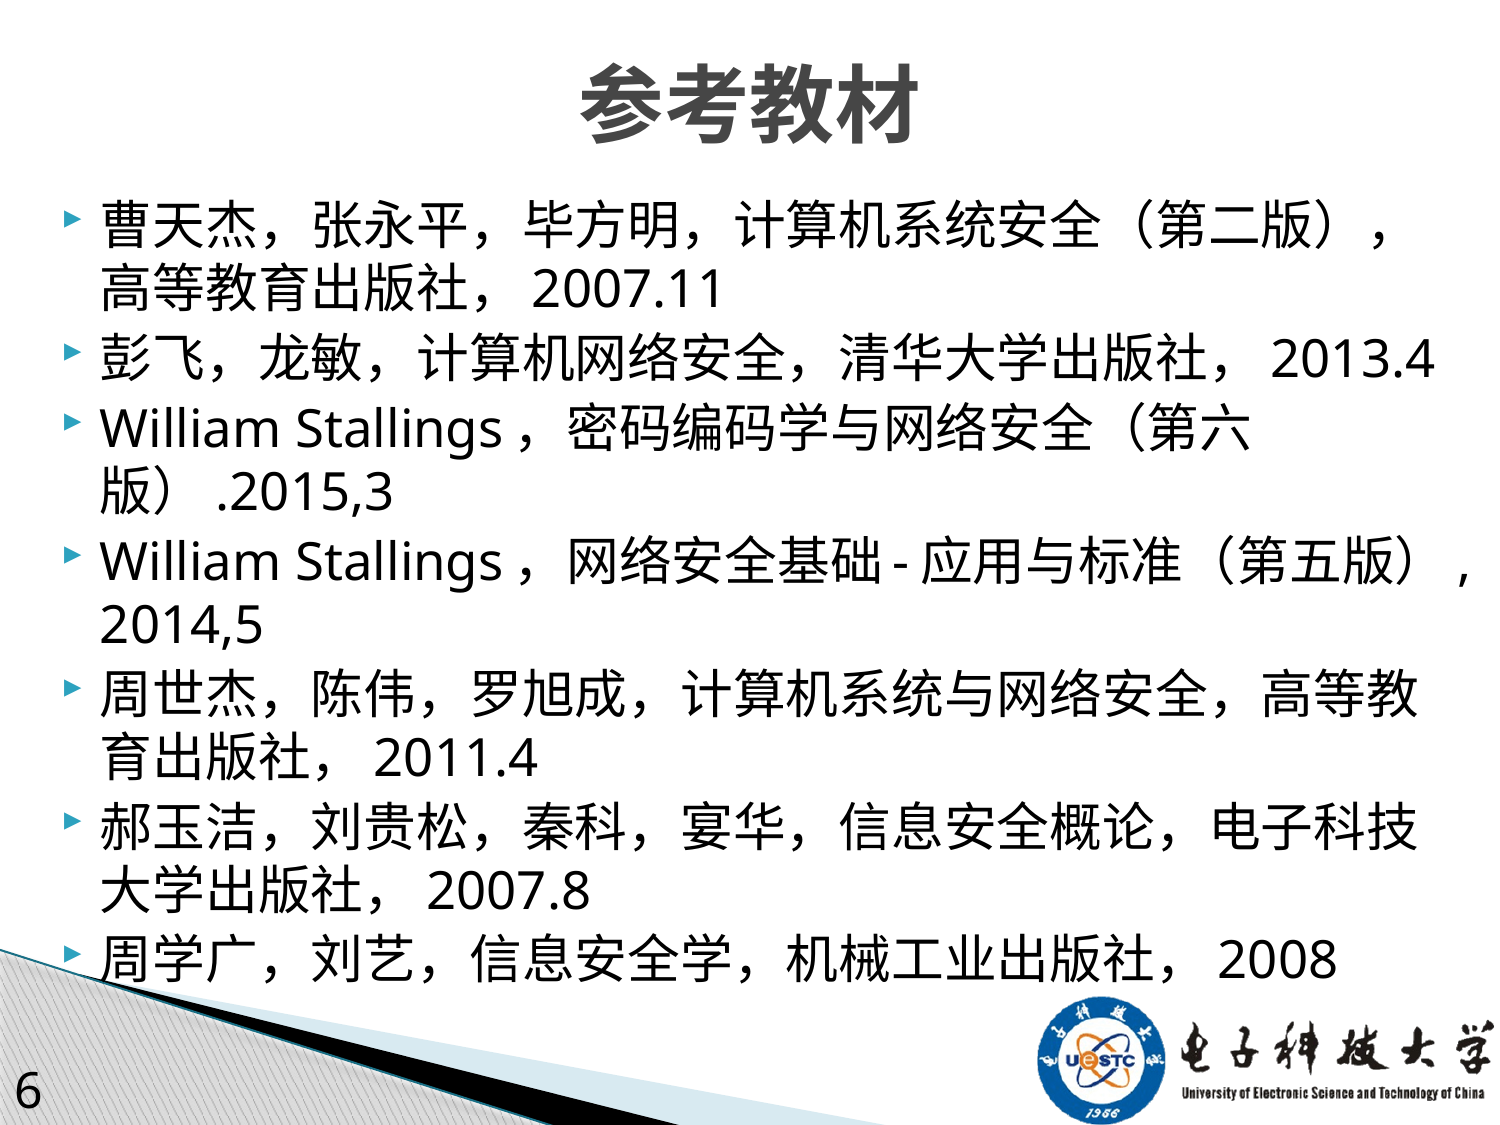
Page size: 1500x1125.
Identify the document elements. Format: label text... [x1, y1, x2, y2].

list 曹天杰，张永平，毕方明，计算机系统安全（第二版），高等教育出版社，2007.11 彭飞，龙敏，计算机网络安全，清华大学出版社，2013.4 William Stallings，密码编码学与网络安全（第六版）.2015,3 William Stallings，网络安全基础-应用与标准（第五版）,2014,5 周世杰，陈伟，罗旭成，计算机系统与网络安全，高等教育出版社，2011.4 郝玉洁，刘贵松，秦科，宴华，信息安全概论，电子科技大学出版社，2007.8 周学广，刘艺，信息安全学，机械工业出版社，2008 [29, 184, 1471, 1022]
picture [1037, 995, 1495, 1125]
slide_number 125 [0, 953, 29, 964]
slide_number 6 [0, 1051, 84, 1125]
slide_number 125 [213, 1022, 542, 1125]
title 参考教材 [29, 32, 1471, 173]
